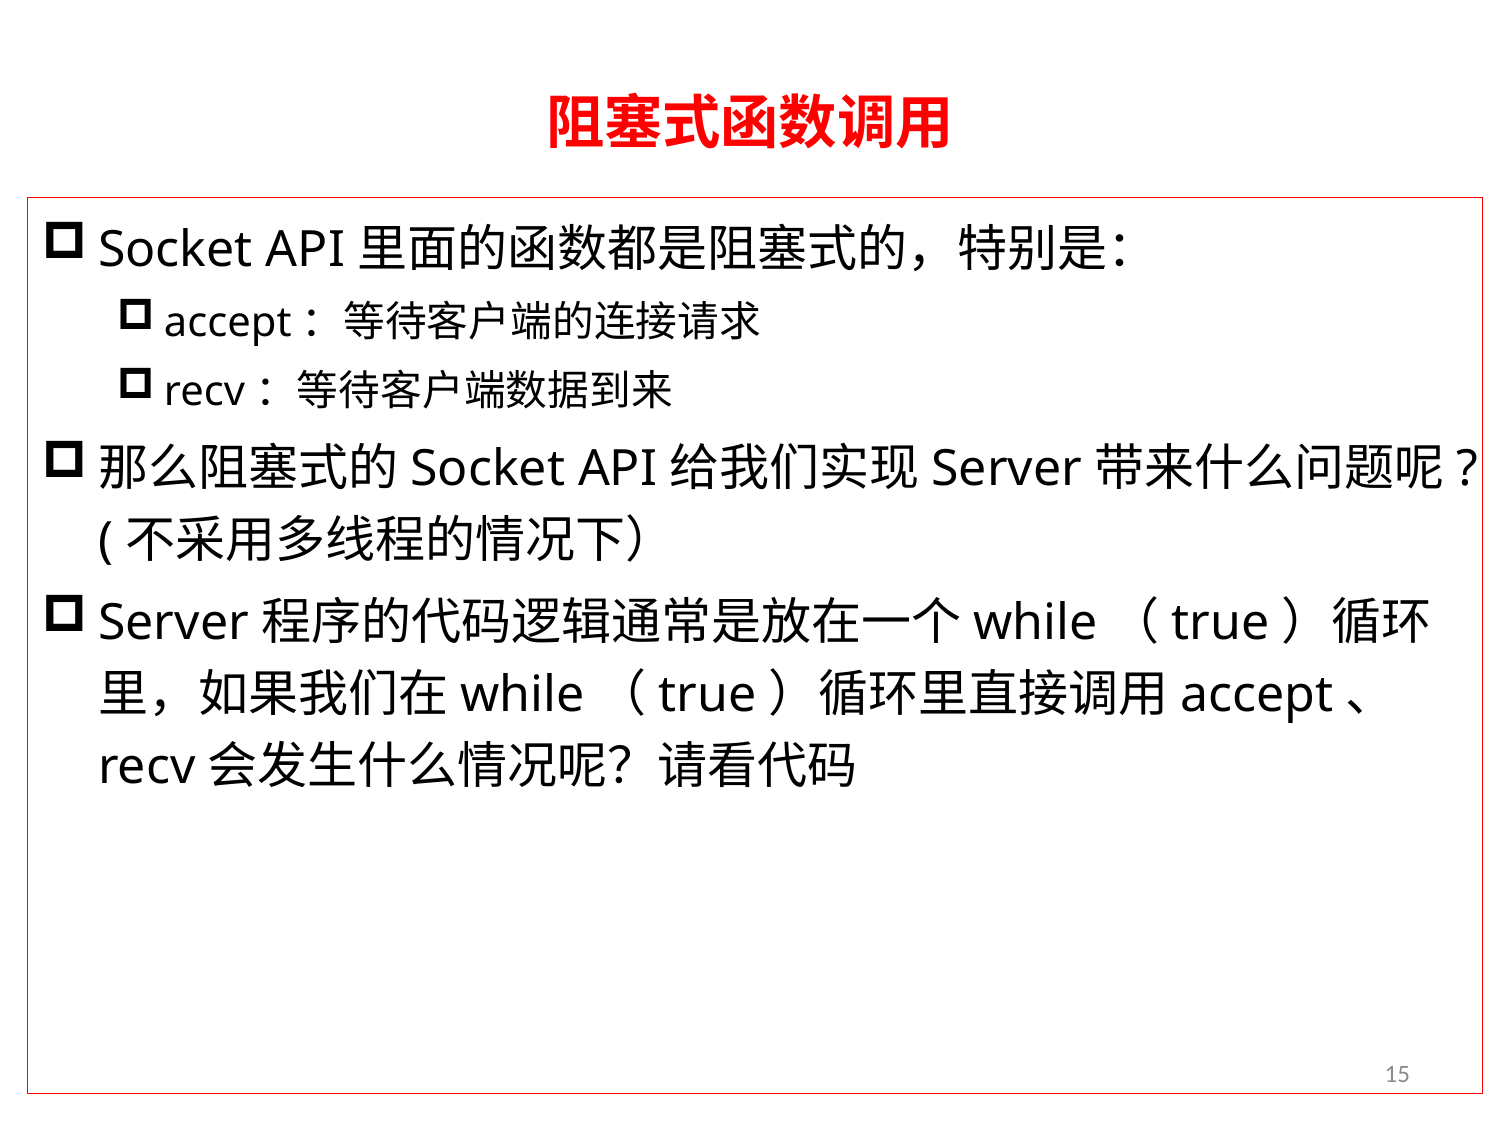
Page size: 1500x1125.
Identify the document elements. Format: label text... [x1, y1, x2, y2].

title 阻塞式函数调用 [75, 45, 1425, 197]
slide_number 15 [1074, 1042, 1425, 1103]
list Socket API里面的函数都是阻塞式的，特别是： accept：等待客户端的连接请求 recv：等待客户端数据到来 那么阻塞式的Socket API给我们实现Server带来什么问题呢?(不采用多线程的情况下） Server程序的代码逻辑通常是放在一个while（true）循环里，如果我们在while（true）循环里直接调用accept、 recv会发生什么情况呢？请看代码 [27, 197, 1483, 1094]
